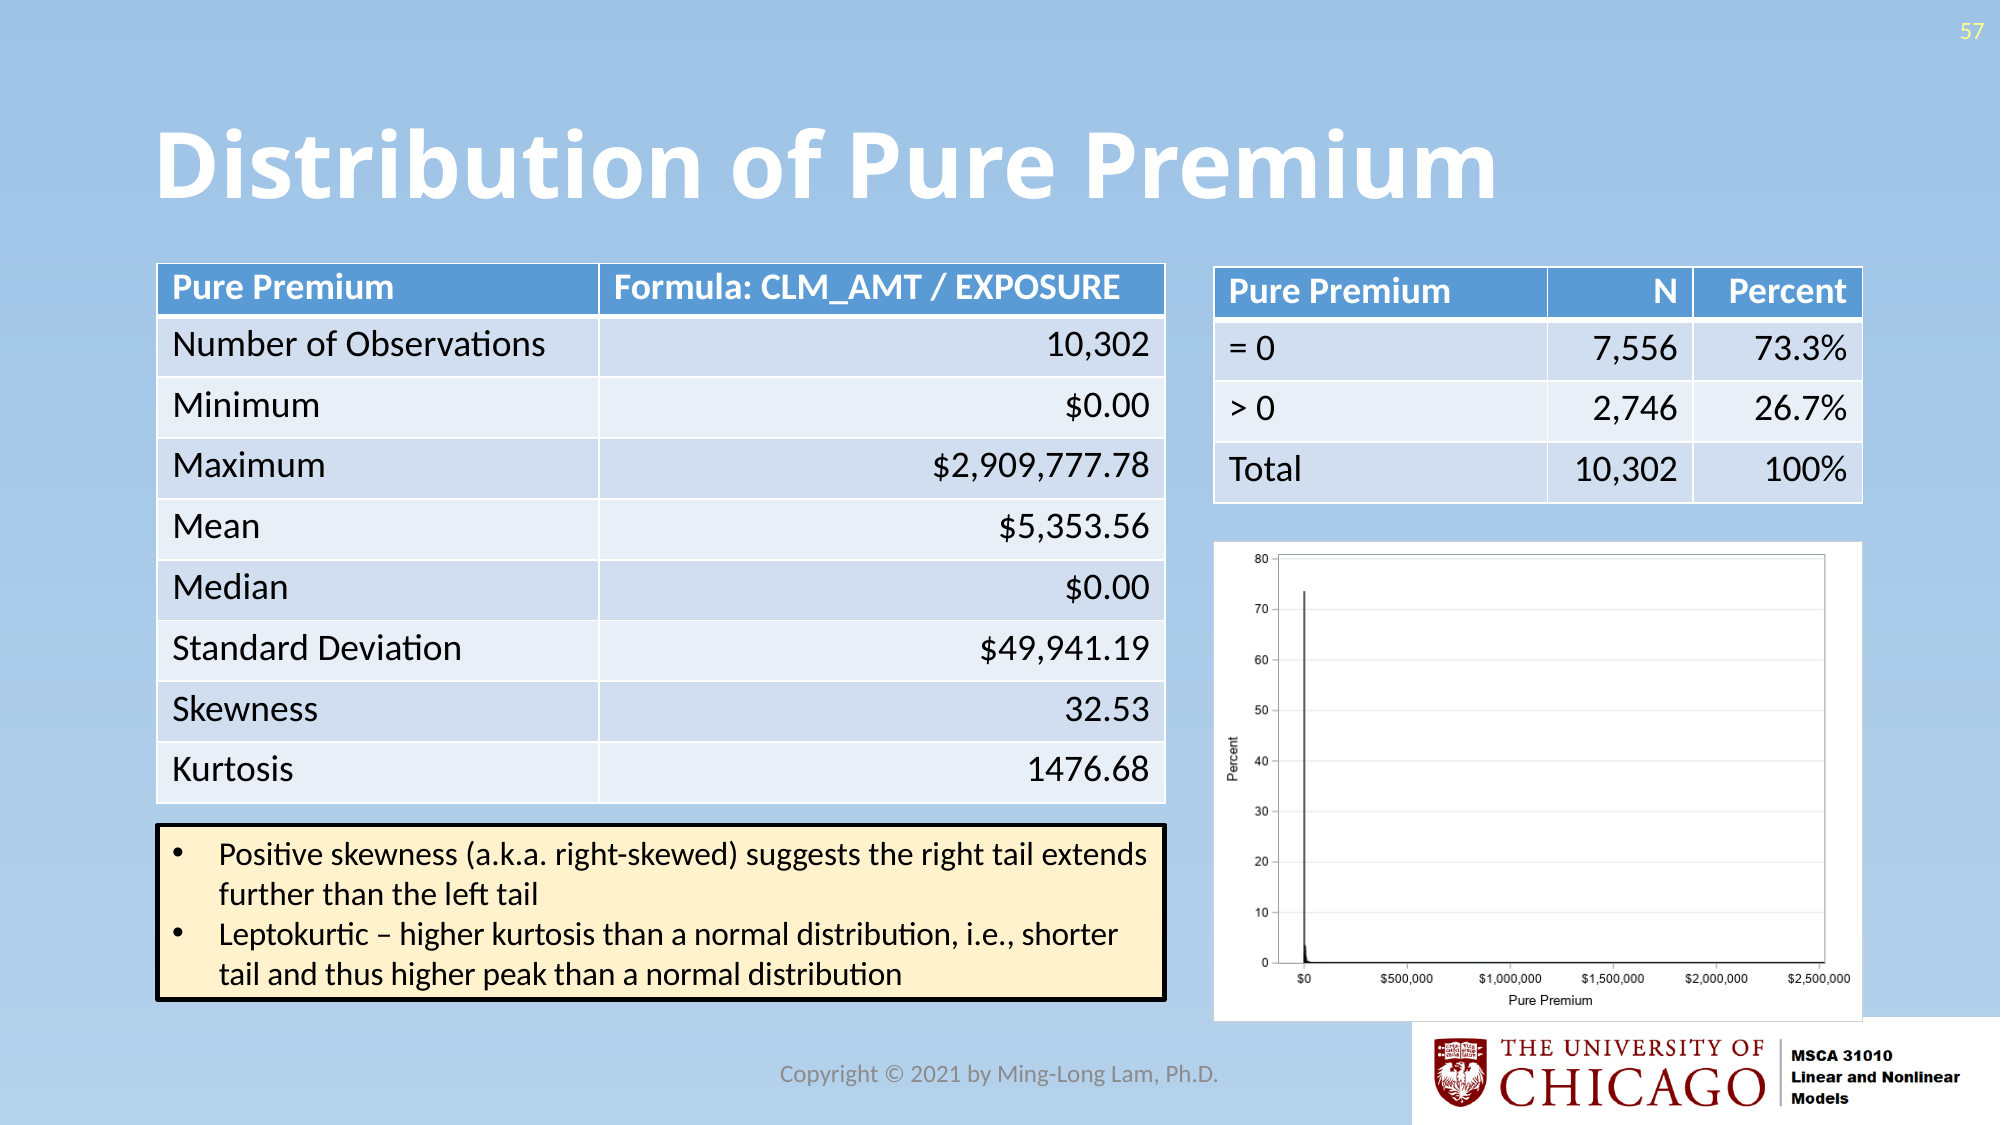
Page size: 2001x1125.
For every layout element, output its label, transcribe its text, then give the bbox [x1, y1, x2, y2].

table_cell $49,941.19 [600, 621, 1164, 680]
table_header Pure Premium [158, 264, 598, 314]
table_cell Skewness [158, 682, 598, 741]
table_cell 1476.68 [600, 743, 1164, 802]
table_cell Number of Observations [158, 319, 598, 376]
footer Copyright © 2021 by Ming-Long Lam, Ph.D. [662, 1042, 1338, 1103]
table_cell $2,909,777.78 [600, 439, 1164, 498]
table_header Pure Premium [1215, 268, 1547, 317]
text_box Positive skewness (a.k.a. right-skewed) suggests the right tail extends further than the left tail Leptokurtic – higher kurtosis than a normal distribution, i.e., shorter tail and thus higher peak than a normal distribution [157, 825, 1165, 1000]
table_cell 10,302 [600, 319, 1164, 376]
table_header Percent [1694, 268, 1862, 317]
picture [1213, 541, 2000, 1125]
table_cell 32.53 [600, 682, 1164, 741]
table_cell Standard Deviation [158, 621, 598, 680]
table_cell 10,302 [1548, 443, 1692, 502]
table_cell $0.00 [600, 378, 1164, 437]
table_cell Kurtosis [158, 743, 598, 802]
table_cell 2,746 [1548, 382, 1692, 441]
table_cell Median [158, 561, 598, 620]
slide_number 57 [1550, 0, 2000, 60]
table_cell $0.00 [600, 561, 1164, 620]
table_cell 7,556 [1548, 323, 1692, 380]
table_cell $5,353.56 [600, 500, 1164, 559]
table_cell 100% [1694, 443, 1862, 502]
table_cell Maximum [158, 439, 598, 498]
table_cell Minimum [158, 378, 598, 437]
table_cell Mean [158, 500, 598, 559]
table_cell = 0 [1215, 323, 1547, 380]
table_cell Total [1215, 443, 1547, 502]
title Distribution of Pure Premium [137, 59, 1863, 278]
table_cell 26.7% [1694, 382, 1862, 441]
table_cell > 0 [1215, 382, 1547, 441]
table_header N [1548, 268, 1692, 317]
table_header Formula: CLM_AMT / EXPOSURE [600, 264, 1164, 314]
table_cell 73.3% [1694, 323, 1862, 380]
